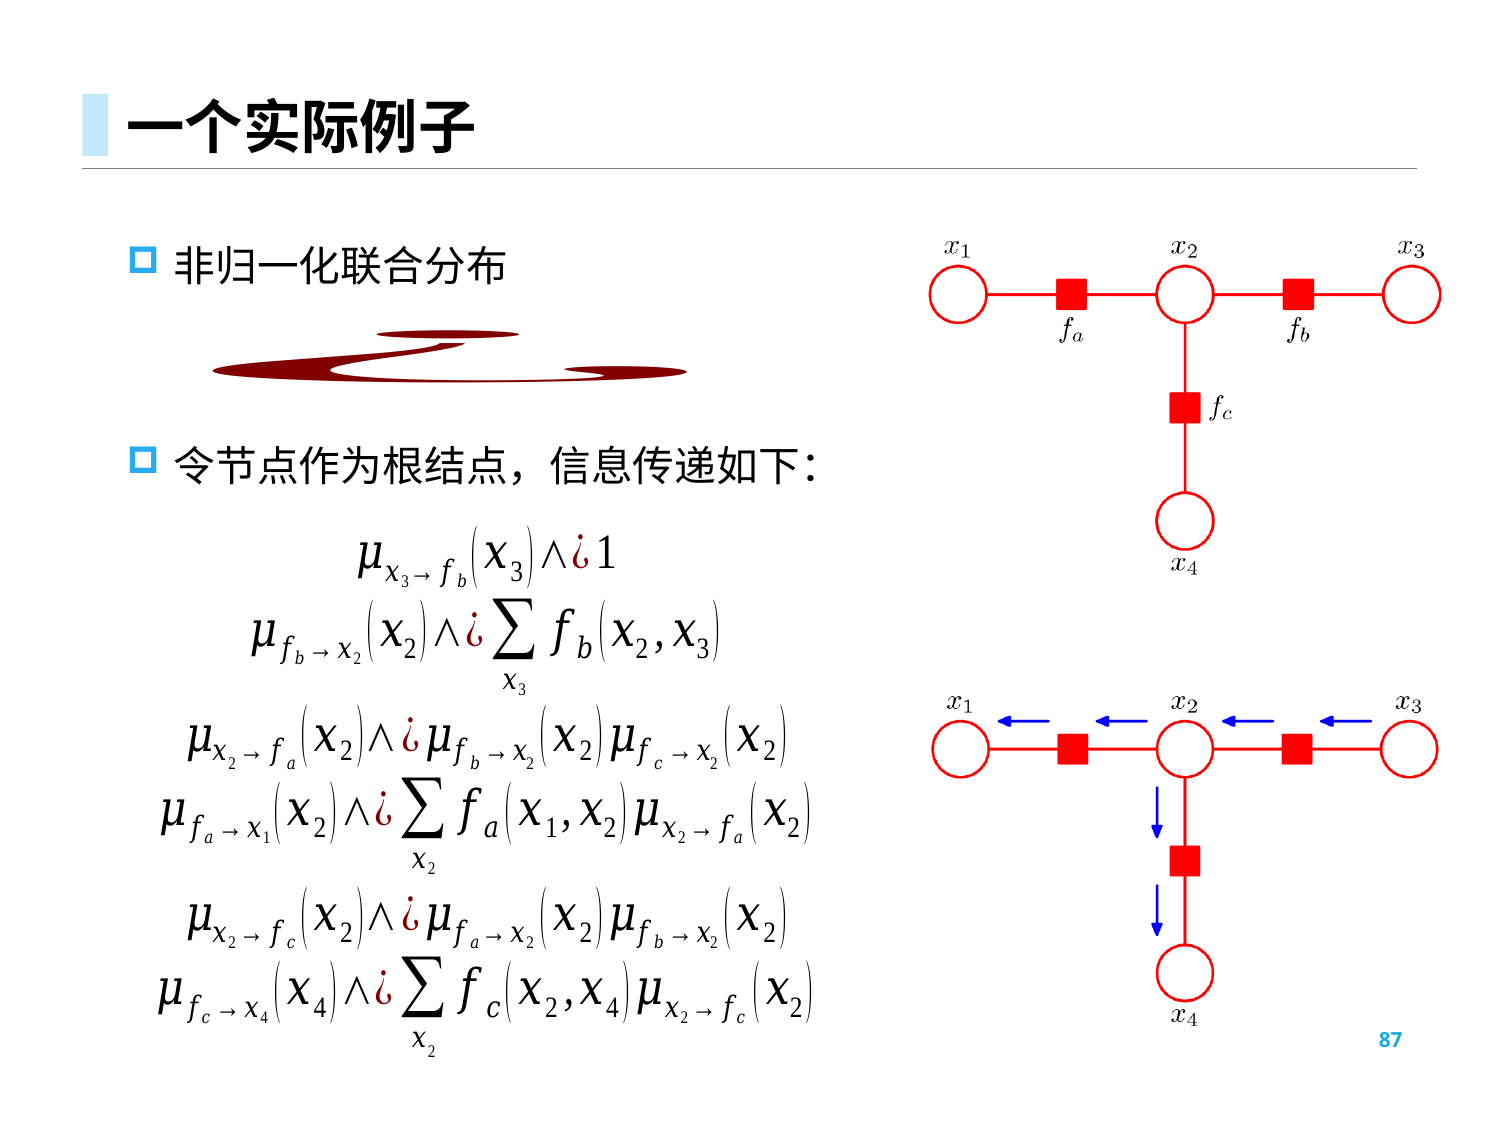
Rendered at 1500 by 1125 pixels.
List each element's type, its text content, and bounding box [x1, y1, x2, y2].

title 一个实际例子 [111, 0, 1447, 169]
picture [925, 688, 1445, 1030]
slide_number 87 [1059, 1030, 1418, 1058]
text_box 非归一化联合分布 [111, 232, 917, 323]
picture [917, 229, 1452, 583]
